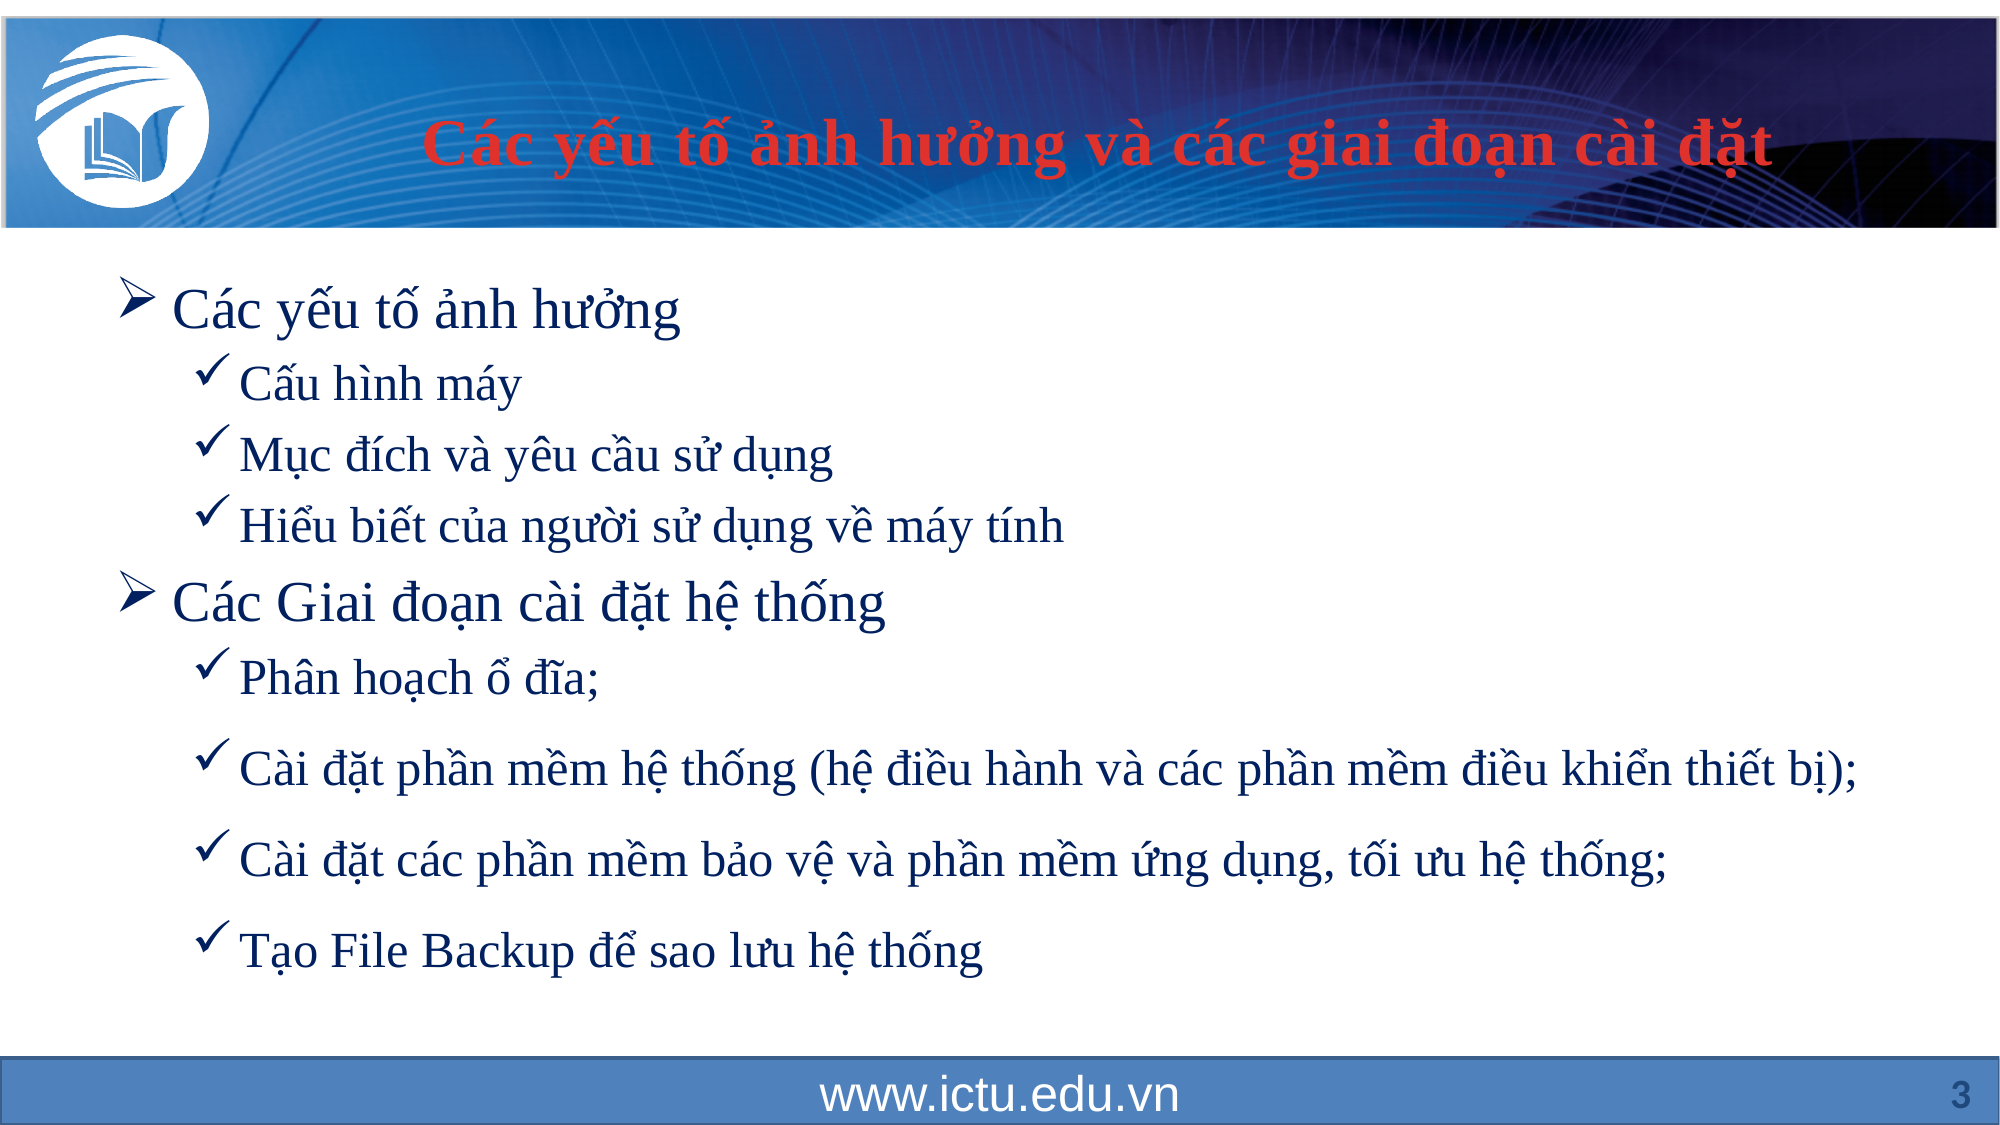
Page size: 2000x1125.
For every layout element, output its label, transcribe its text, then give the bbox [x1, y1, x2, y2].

title Các yếu tố ảnh hưởng và các giai đoạn cài đặt [208, 45, 1988, 233]
list Các yếu tố ảnh hưởng Cấu hình máy Mục đích và yêu cầu sử dụng Hiểu biết của người sử dụng về máy tính Các Giai đoạn cài đặt hệ thống Phân hoạch ổ đĩa; Cài đặt phần mềm hệ thống (hệ điều hành và các phần mềm điều khiển thiết bị); Cài đặt các phần mềm bảo vệ và phần mềm ứng dụng, tối ưu hệ thống; Tạo File Backup để sao lưu hệ thống [99, 262, 1900, 1005]
picture [2, 16, 2000, 227]
